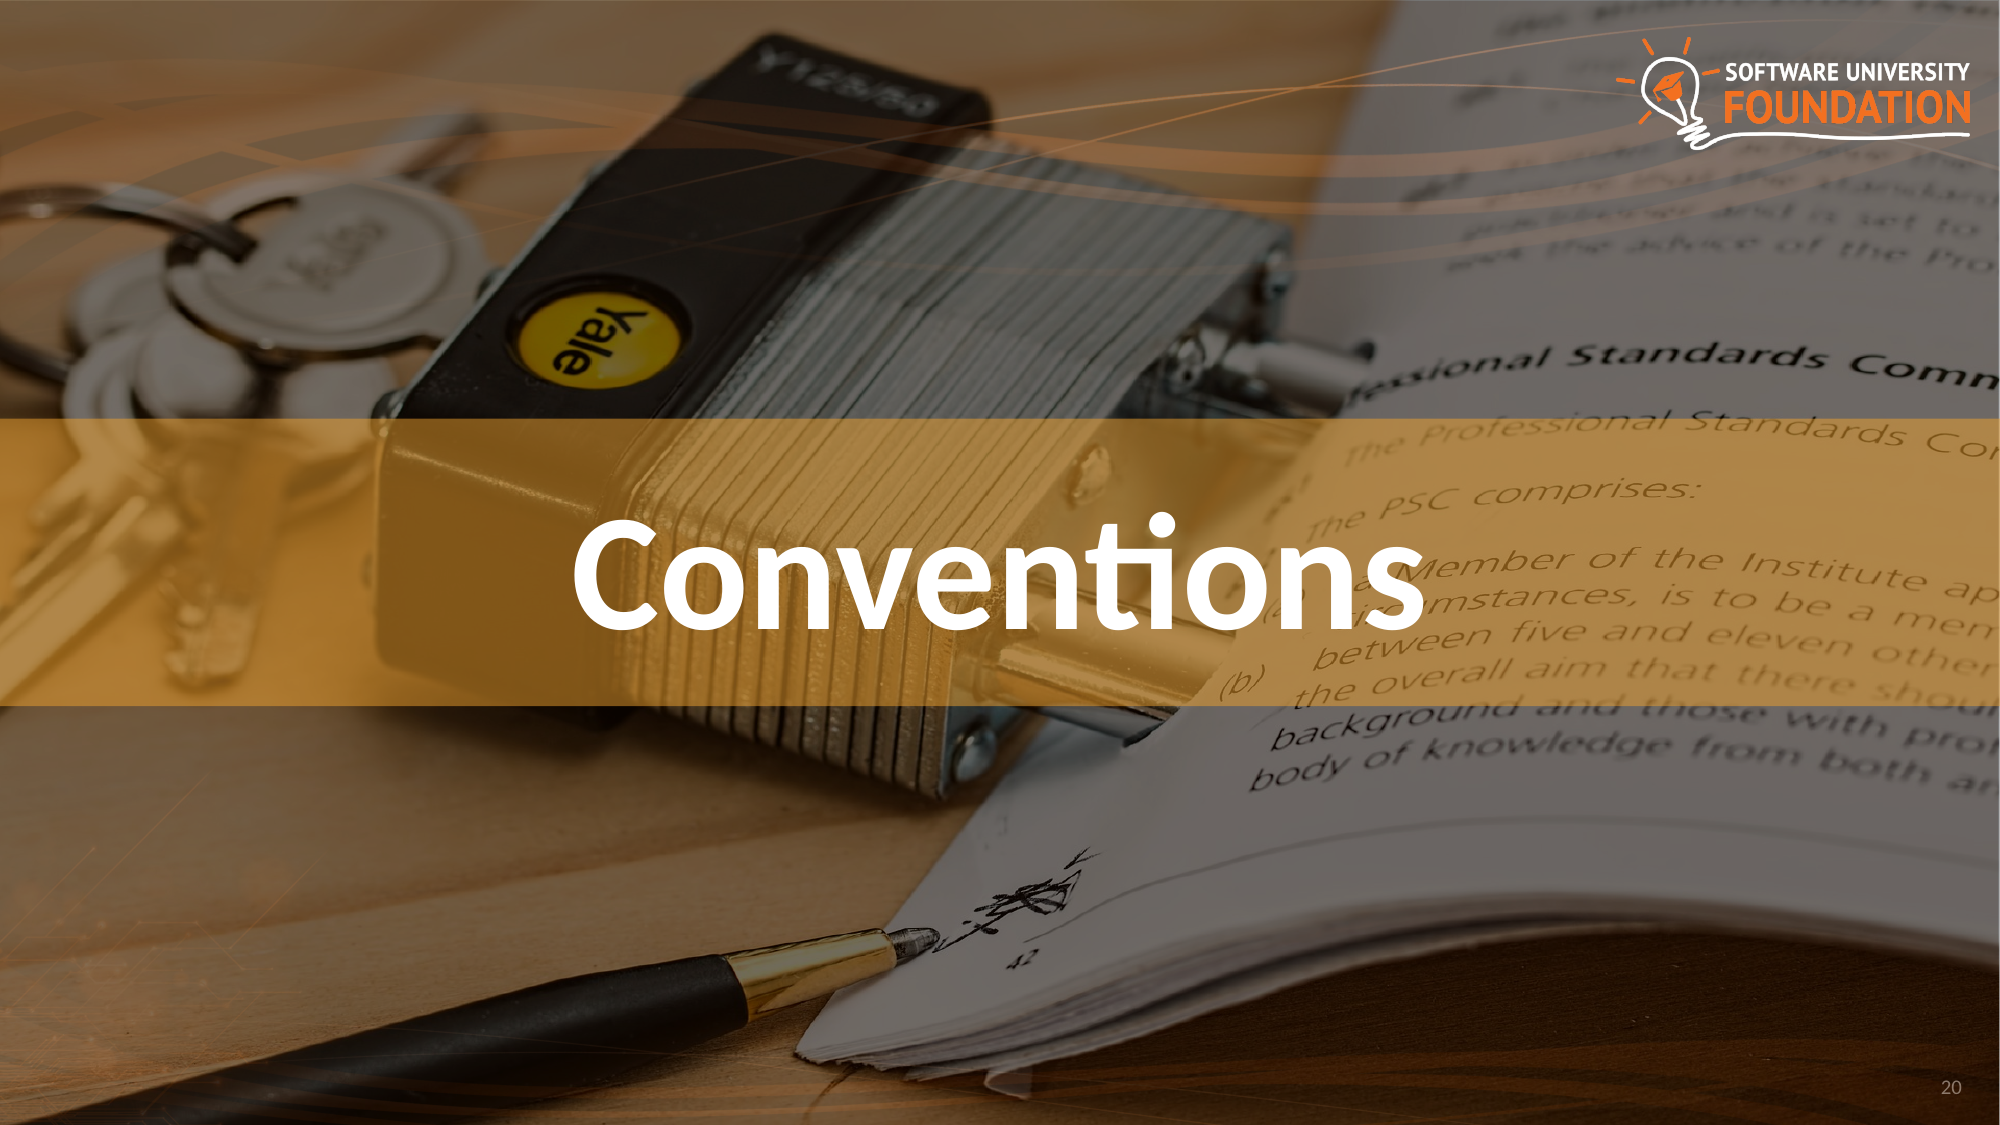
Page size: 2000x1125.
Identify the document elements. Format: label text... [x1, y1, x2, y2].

text_box [0, 707, 1999, 1125]
text_box [0, 0, 1999, 418]
picture [1612, 37, 1970, 163]
text_box Conventions [0, 418, 2000, 707]
